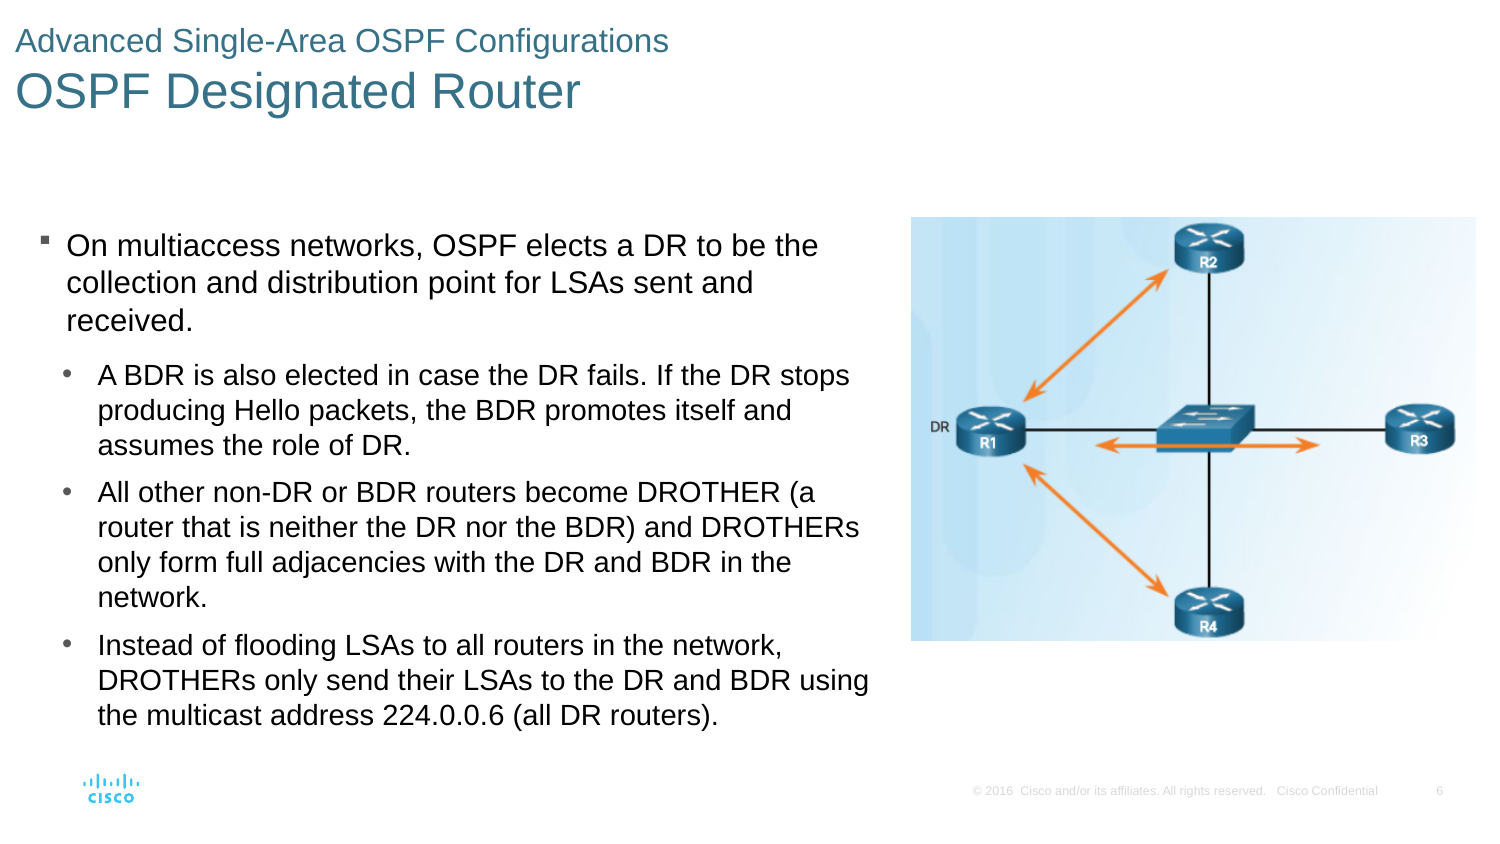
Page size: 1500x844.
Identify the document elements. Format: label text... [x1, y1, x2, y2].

title Advanced Single-Area OSPF Configurations OSPF Designated Router [0, 6, 1500, 131]
picture [910, 217, 1477, 641]
text_box On multiaccess networks, OSPF elects a DR to be the collection and distribution point for LSAs sent and received. A BDR is also elected in case the DR fails. If the DR stops producing Hello packets, the BDR promotes itself and assumes the role of DR. All other non-DR or BDR routers become DROTHER (a router that is neither the DR nor the BDR) and DROTHERs only form full adjacencies with the DR and BDR in the network. Instead of flooding LSAs to all routers in the network, DROTHERs only send their LSAs to the DR and BDR using the multicast address 224.0.0.6 (all DR routers). [23, 217, 921, 691]
